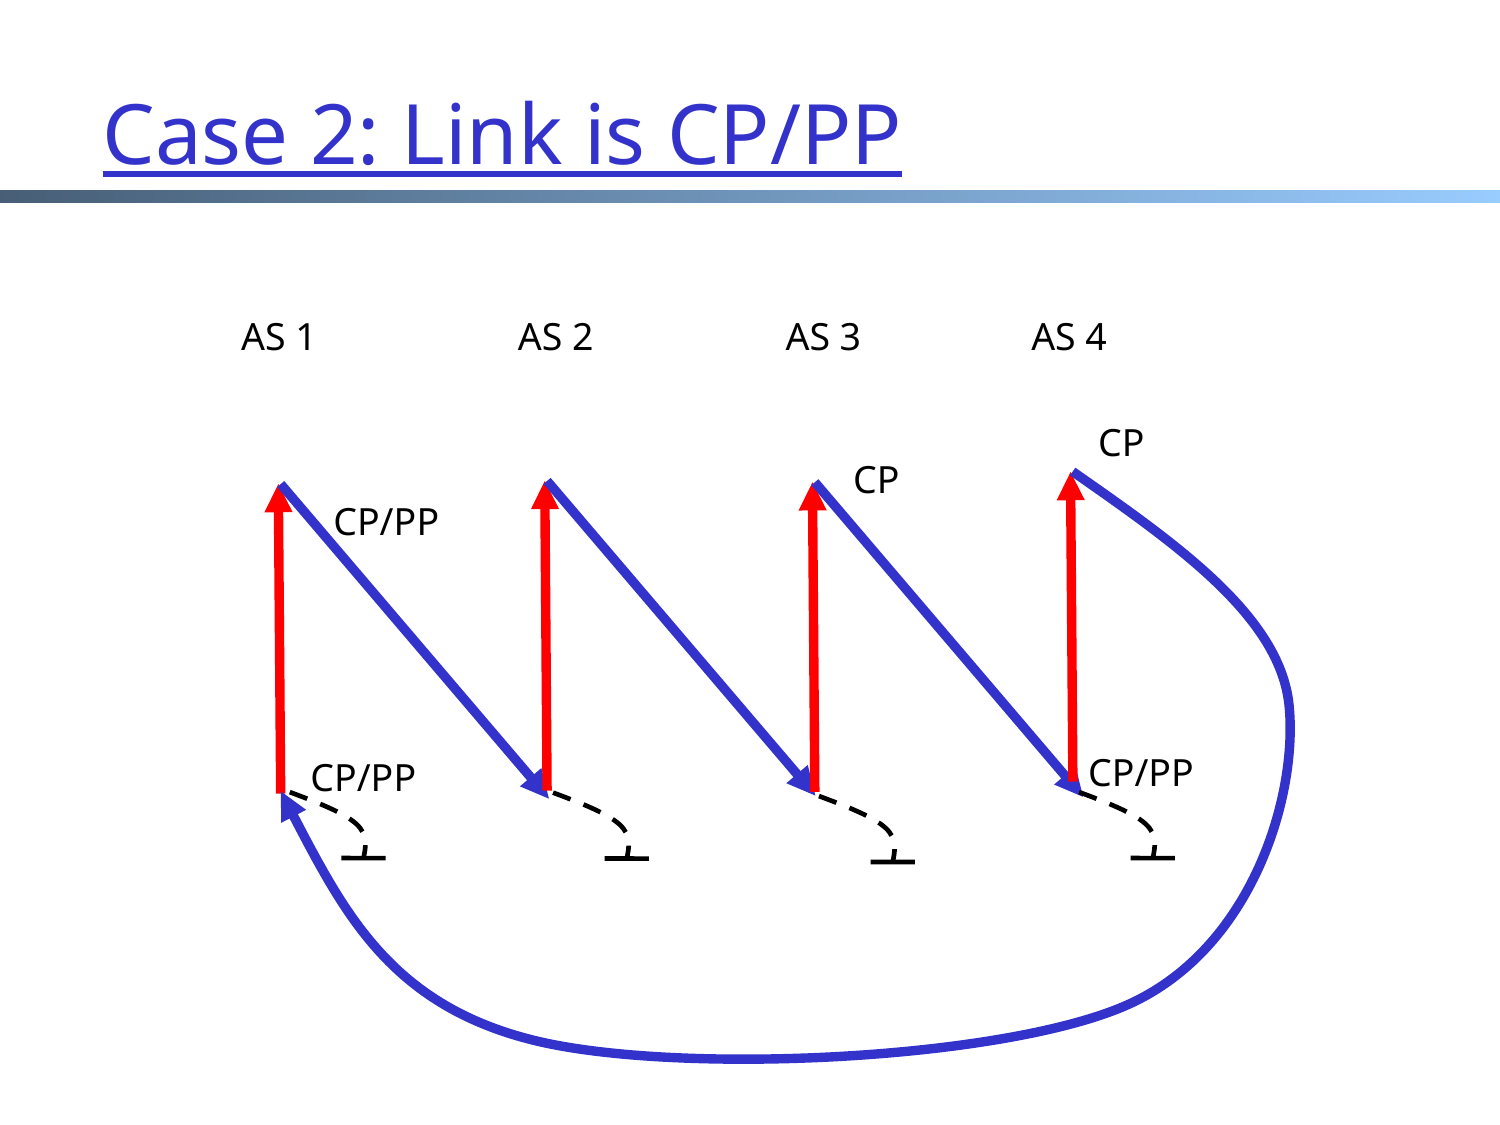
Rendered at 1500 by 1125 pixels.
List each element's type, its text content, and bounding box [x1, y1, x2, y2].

text_box [280, 785, 295, 806]
title Case 2: Link is CP/PP [87, 37, 1404, 225]
text_box [1424, 190, 1428, 203]
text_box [1078, 791, 1176, 859]
text_box [272, 484, 285, 791]
text_box AS 1 [226, 305, 333, 365]
text_box [538, 480, 552, 683]
text_box CP/PP [1073, 741, 1209, 802]
text_box AS 4 [1016, 305, 1123, 366]
text_box AS 3 [770, 305, 877, 366]
text_box [806, 482, 819, 576]
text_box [818, 795, 916, 863]
text_box CP [1083, 411, 1160, 472]
text_box AS 2 [503, 305, 609, 365]
text_box CP/PP [318, 490, 454, 551]
text_box CP/PP [295, 746, 432, 806]
text_box [321, 471, 1291, 1060]
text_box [552, 792, 650, 860]
text_box CP [838, 448, 915, 509]
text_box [289, 791, 386, 859]
